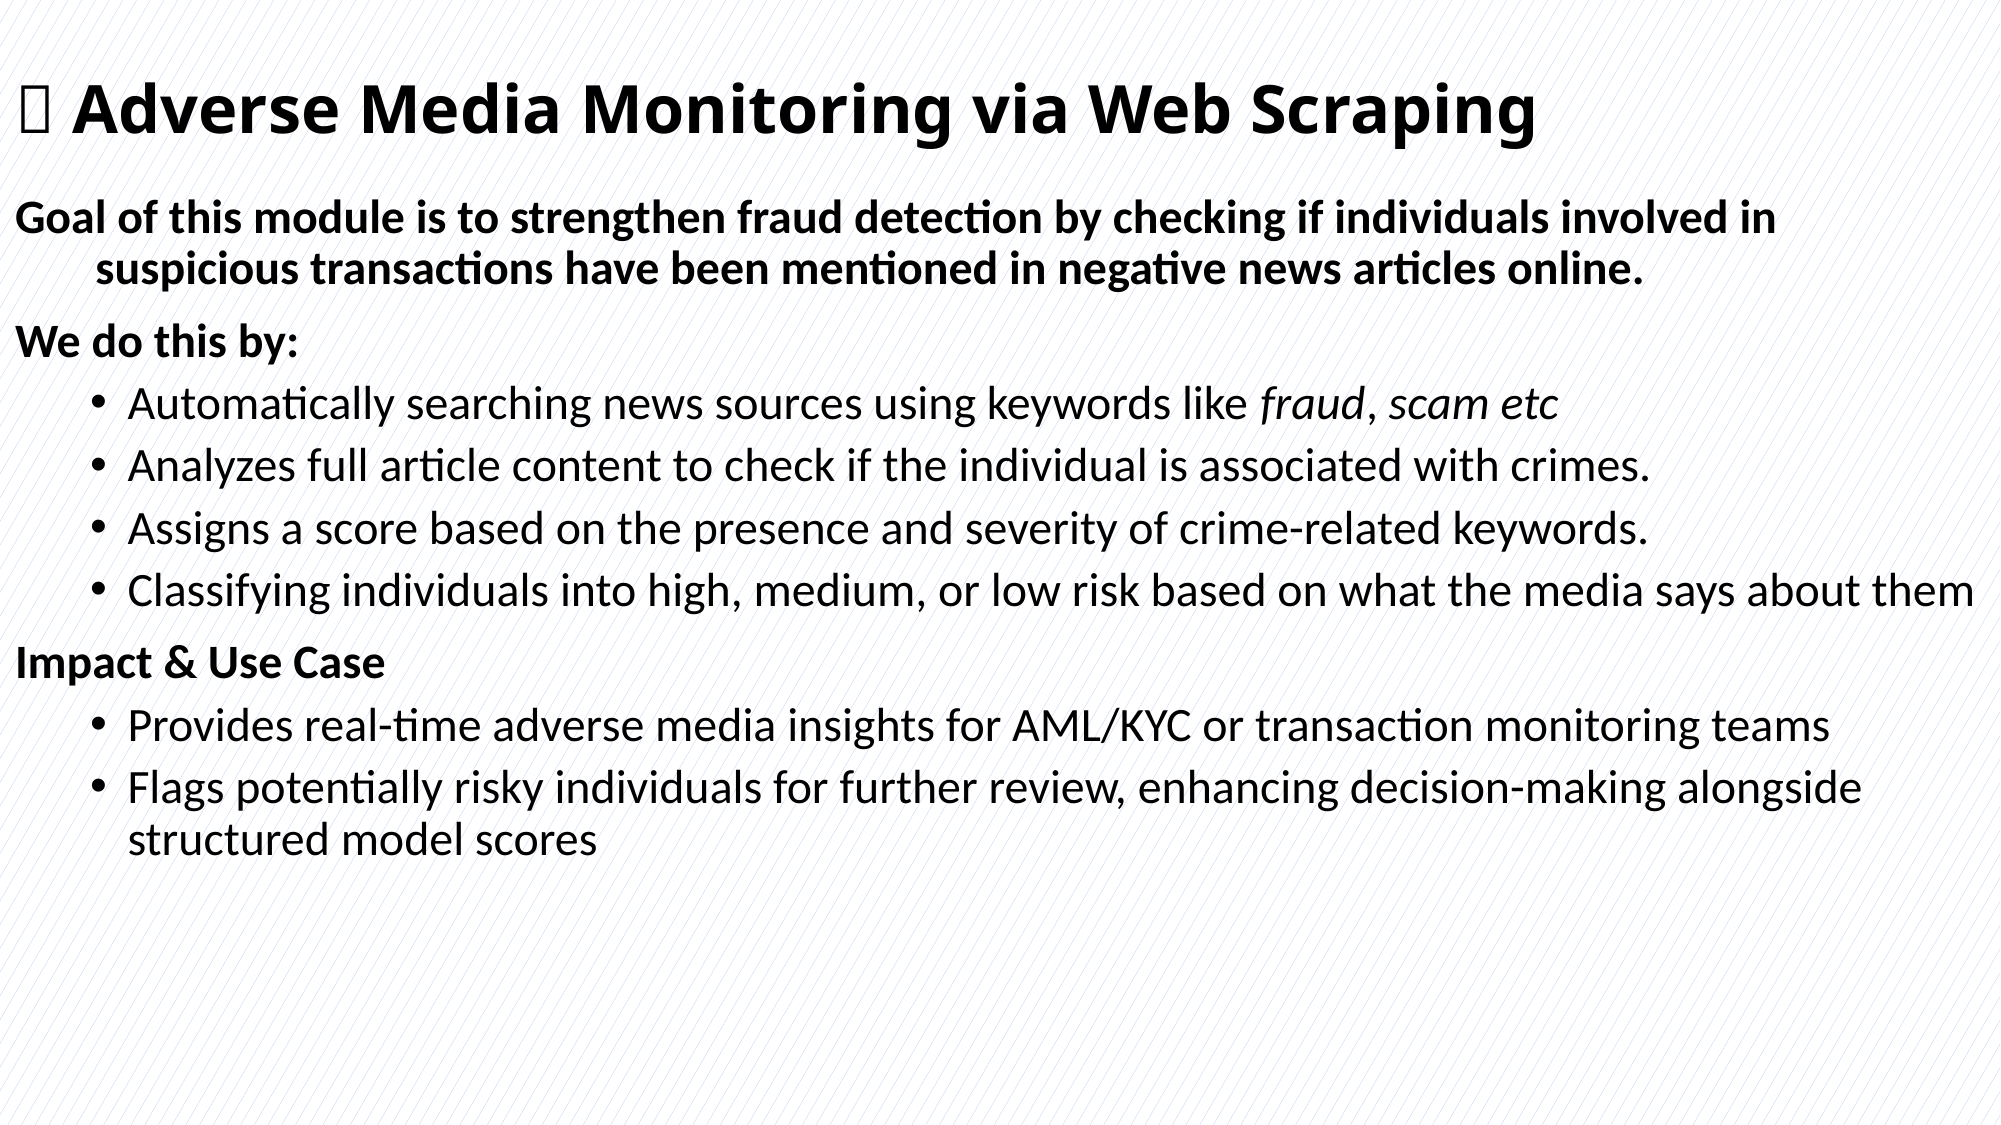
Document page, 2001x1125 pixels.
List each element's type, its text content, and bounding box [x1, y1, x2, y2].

title 🌐 Adverse Media Monitoring via Web Scraping [0, 3, 2000, 184]
list Goal of this module is to strengthen fraud detection by checking if individuals involved in suspicious transactions have been mentioned in negative news articles online. We do this by: Automatically searching news sources using keywords like fraud, scam etc Analyzes full article content to check if the individual is associated with crimes. Assigns a score based on the presence and severity of crime-related keywords. Classifying individuals into high, medium, or low risk based on what the media says about them Impact & Use Case Provides real-time adverse media insights for AML/KYC or transaction monitoring teams Flags potentially risky individuals for further review, enhancing decision-making alongside structured model scores [0, 184, 2000, 1093]
